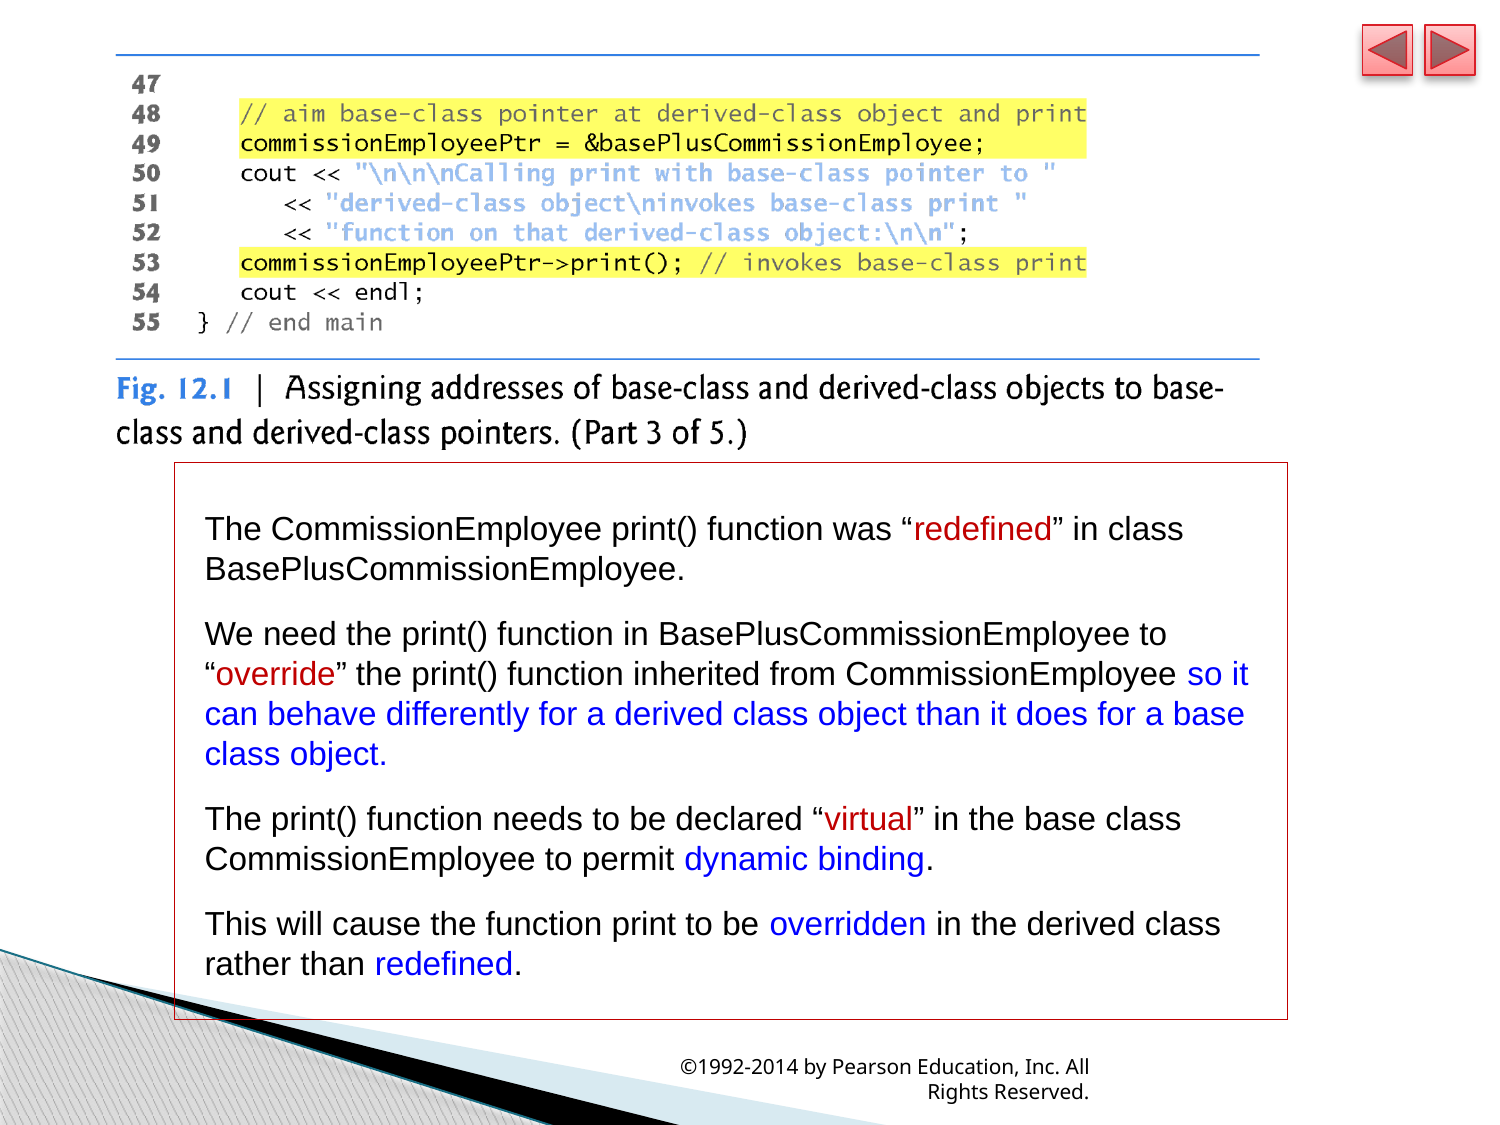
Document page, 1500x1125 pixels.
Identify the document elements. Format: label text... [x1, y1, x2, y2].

footer ©1992-2014 by Pearson Education, Inc. All Rights Reserved. [650, 1051, 1105, 1112]
picture [99, 1, 1276, 485]
text_box The CommissionEmployee print() function was “redefined” in class BasePlusCommissionEmployee. We need the print() function in BasePlusCommissionEmployee to “override” the print() function inherited from CommissionEmployee so it can behave differently for a derived class object than it does for a base class object. The print() function needs to be declared “virtual” in the base class CommissionEmployee to permit dynamic binding. This will cause the function print to be overridden in the derived class rather than redefined. [174, 462, 1288, 1020]
